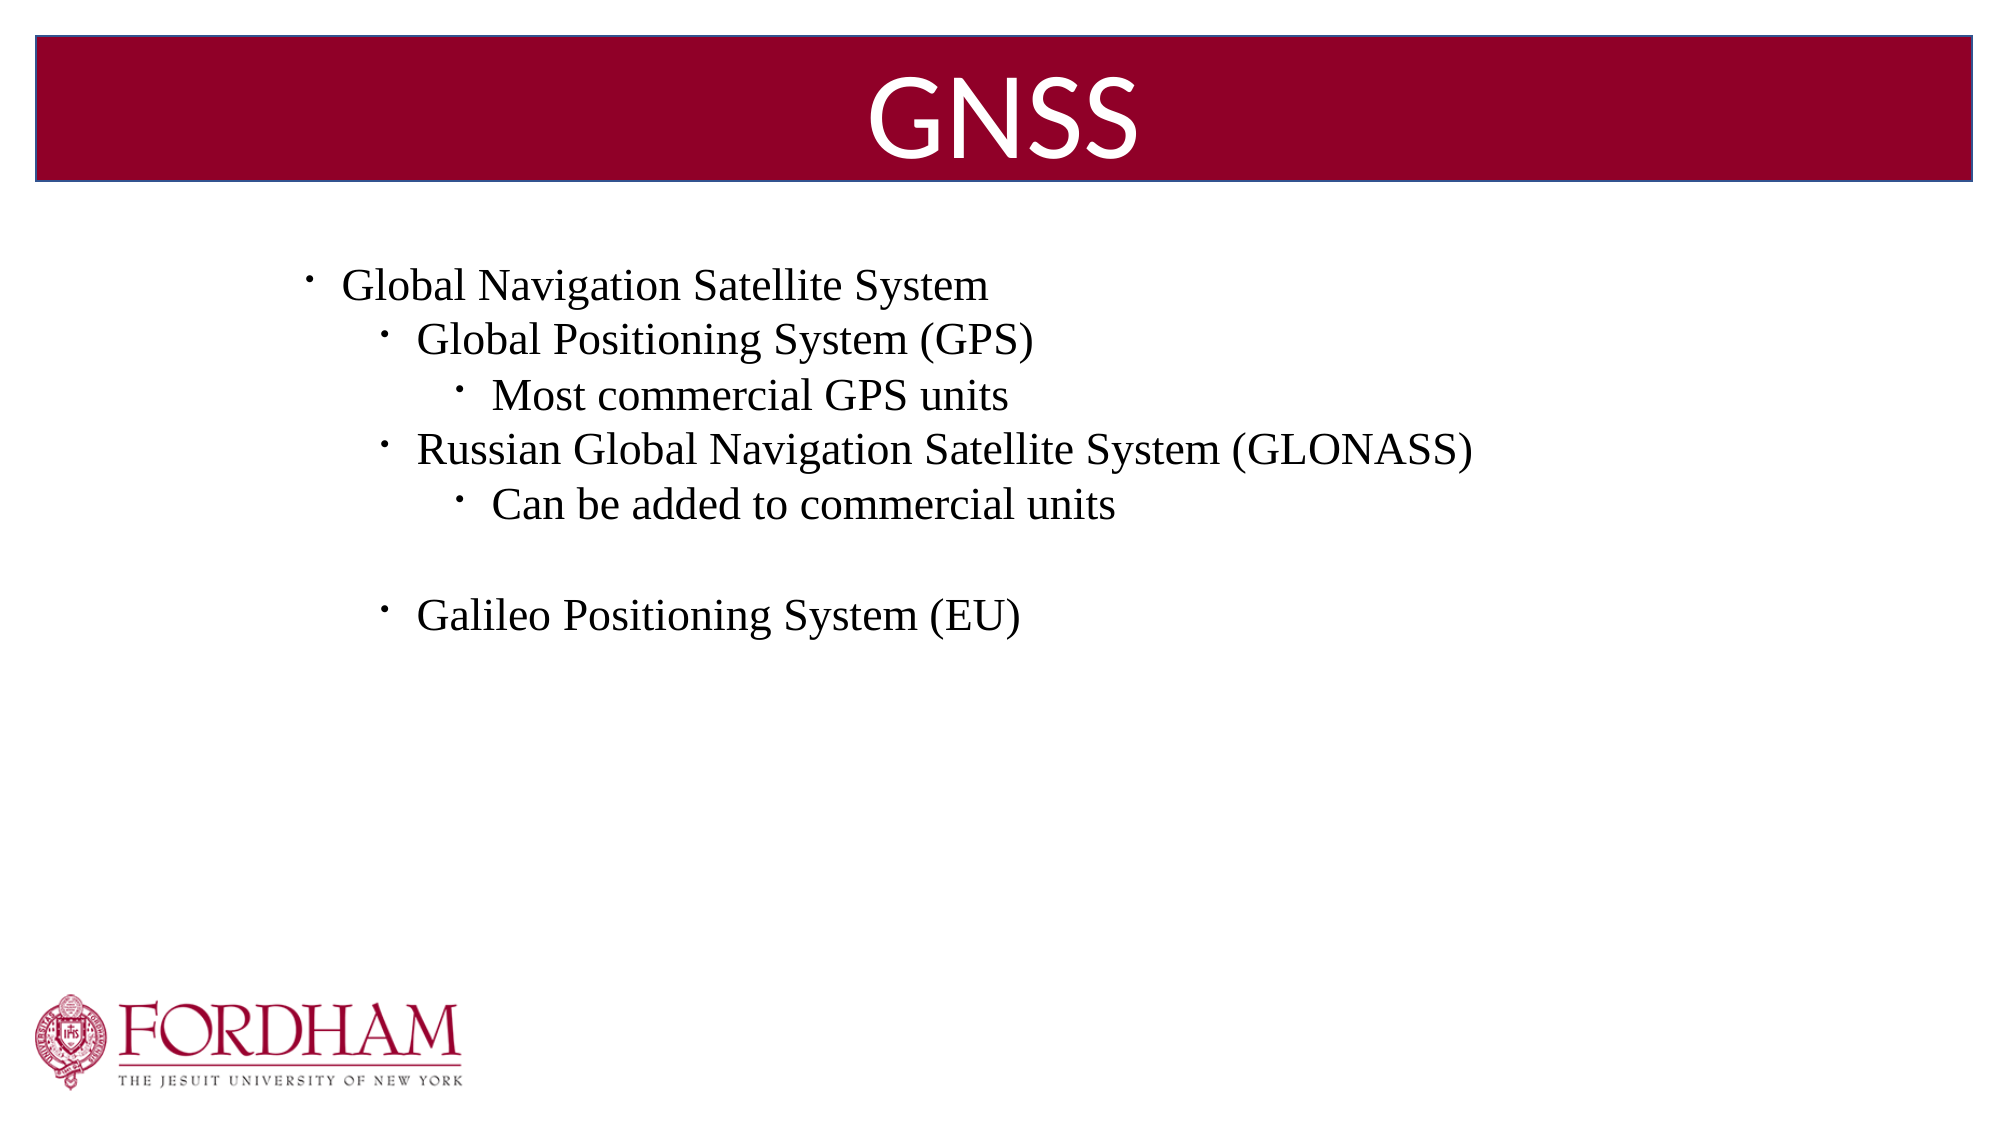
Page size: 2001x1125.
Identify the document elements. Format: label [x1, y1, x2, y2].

text_box [35, 36, 1972, 1092]
